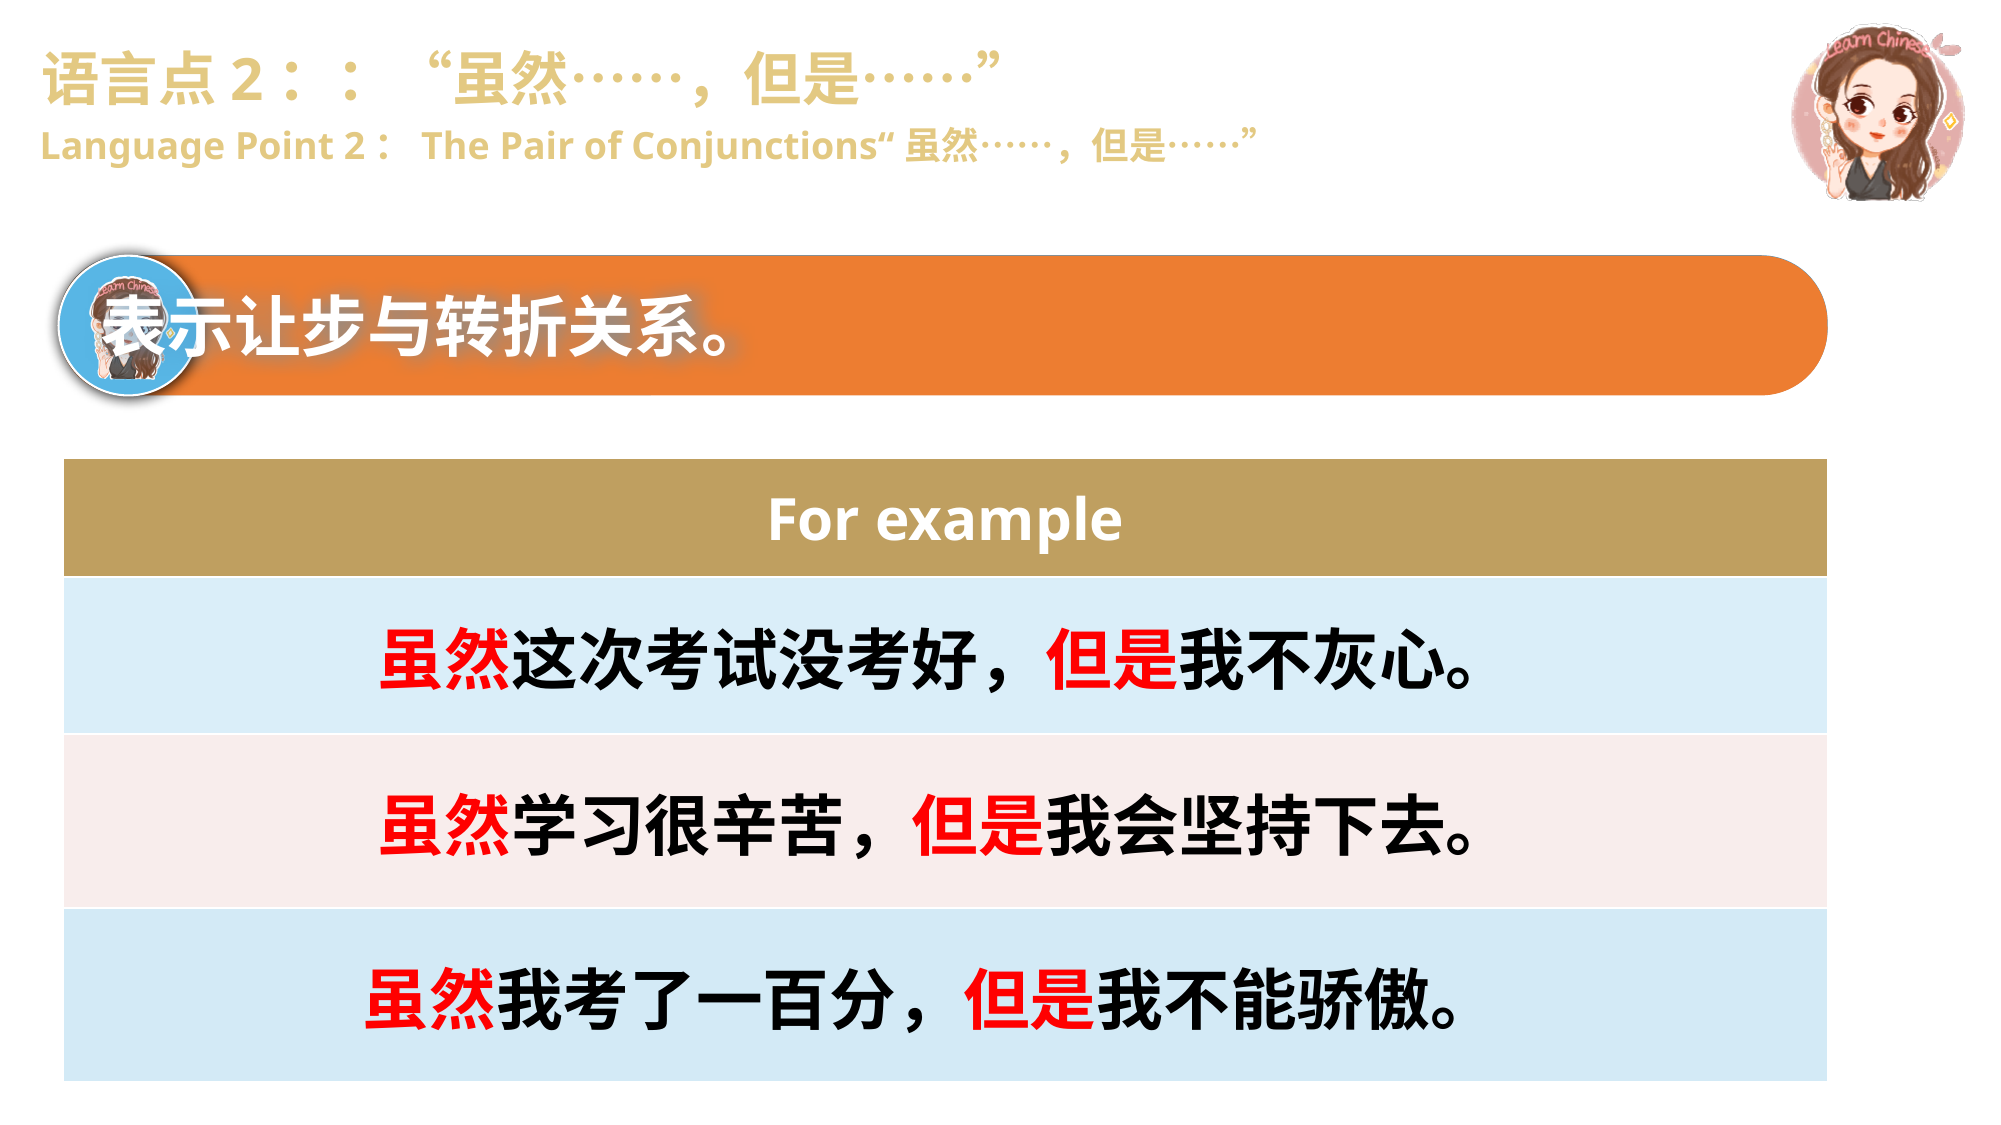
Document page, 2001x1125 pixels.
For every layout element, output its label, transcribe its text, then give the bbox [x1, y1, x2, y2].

table_cell 虽然这次考试没考好，但是我不灰心。 [64, 578, 1827, 733]
table_cell 虽然学习很辛苦，但是我会坚持下去。 [64, 735, 1827, 907]
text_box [58, 255, 199, 402]
table_header For example [64, 459, 1827, 576]
table_cell 虽然我考了一百分，但是我不能骄傲。 [64, 909, 1827, 1081]
text_box 语言点2：：“虽然……，但是……” [27, 35, 1066, 115]
text_box 表示让步与转折关系。 [199, 277, 1706, 373]
text_box Language Point 2：The Pair of Conjunctions“虽然……，但是……” [24, 115, 1294, 220]
picture [1758, 0, 1998, 240]
text_box [170, 254, 1829, 397]
